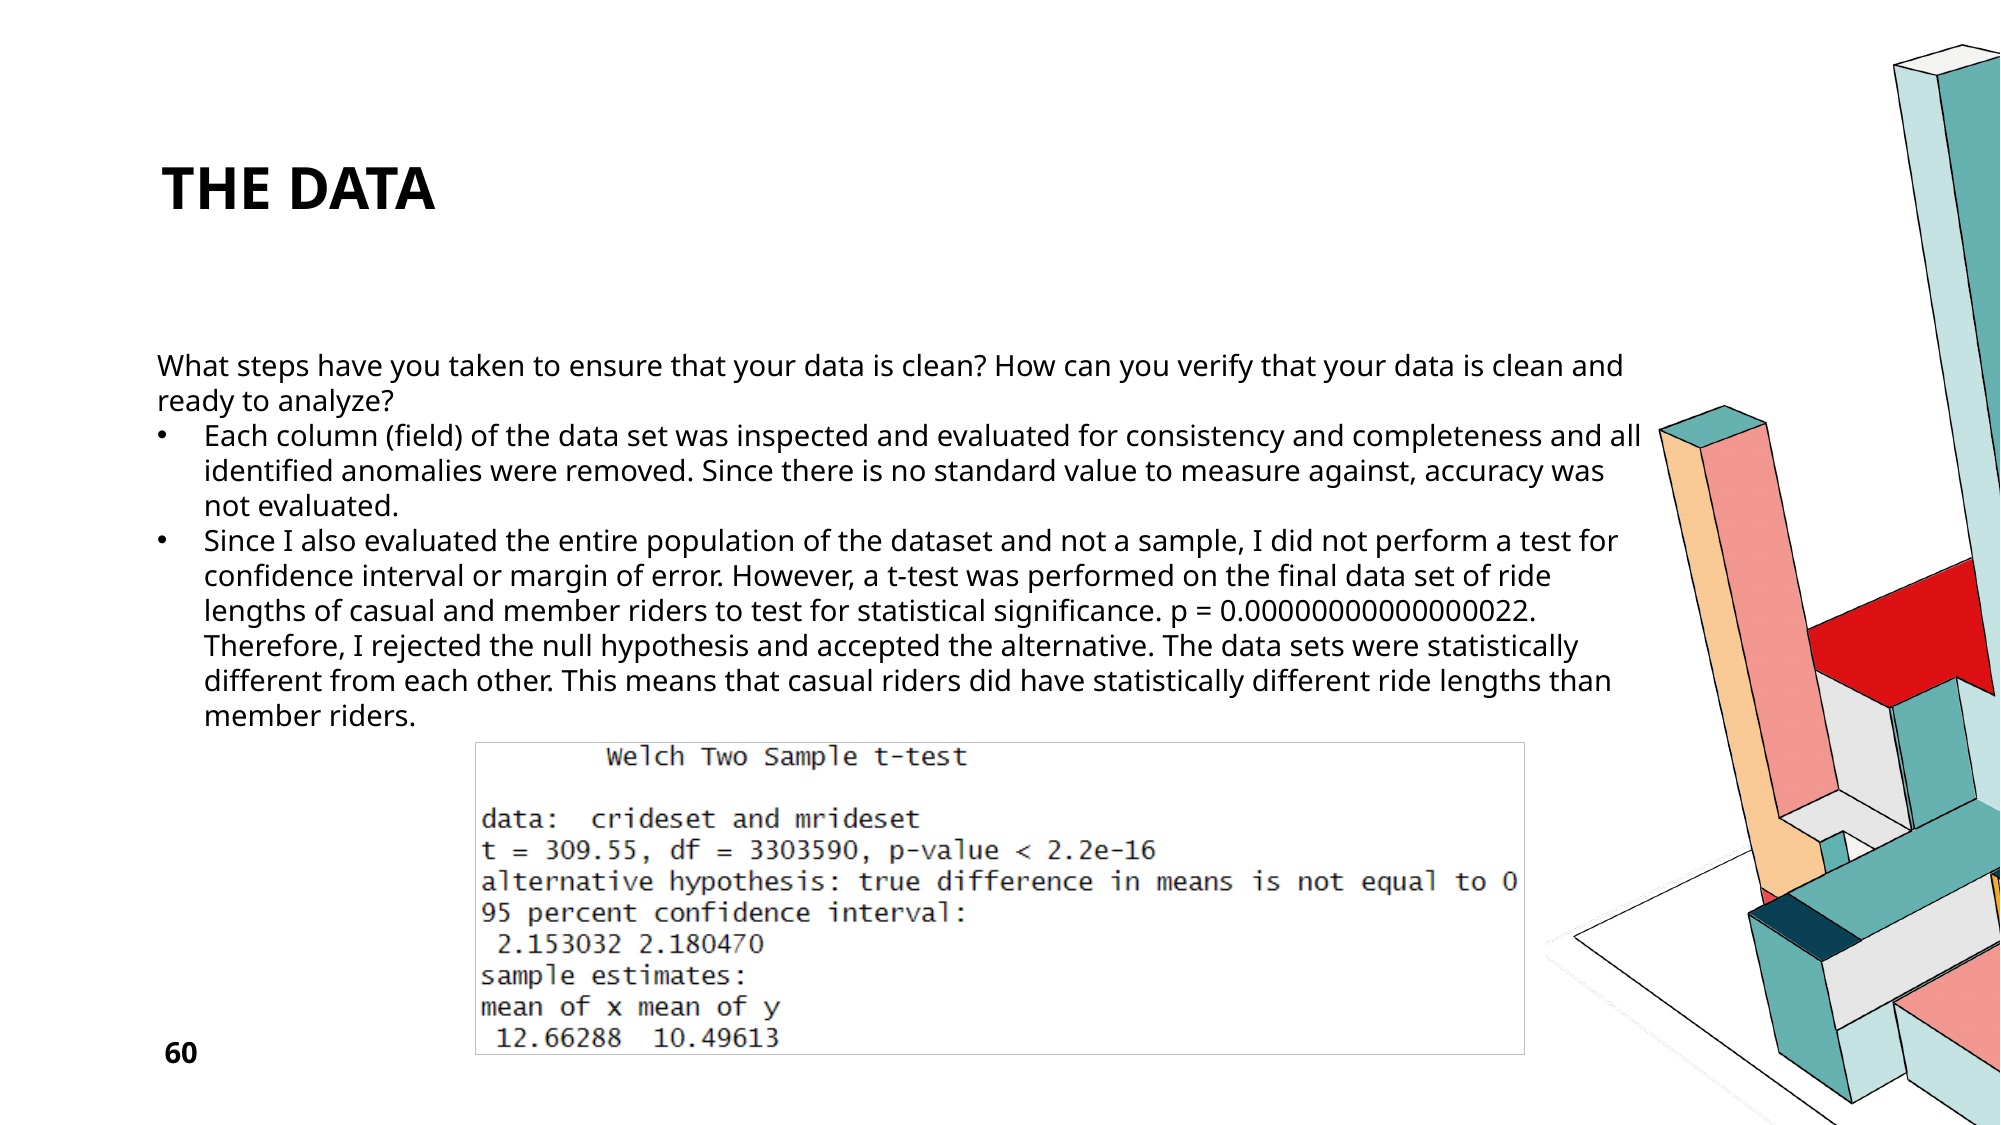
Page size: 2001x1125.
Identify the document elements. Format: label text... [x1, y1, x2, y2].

picture [1544, 43, 2000, 1125]
list What steps have you taken to ensure that your data is clean? How can you verify that your data is clean and ready to analyze? Each column (field) of the data set was inspected and evaluated for consistency and completeness and all identified anomalies were removed. Since there is no standard value to measure against, accuracy was not evaluated. Since I also evaluated the entire population of the dataset and not a sample, I did not perform a test for confidence interval or margin of error. However, a t-test was performed on the final data set of ride lengths of casual and member riders to test for statistical significance. p = 0.00000000000000022. Therefore, I rejected the null hypothesis and accepted the alternative. The data sets were statistically different from each other. This means that casual riders did have statistically different ride lengths than member riders. [142, 339, 1662, 913]
slide_number 60 [149, 1024, 588, 1085]
title The Data [146, 11, 1508, 230]
picture [475, 741, 1525, 1055]
